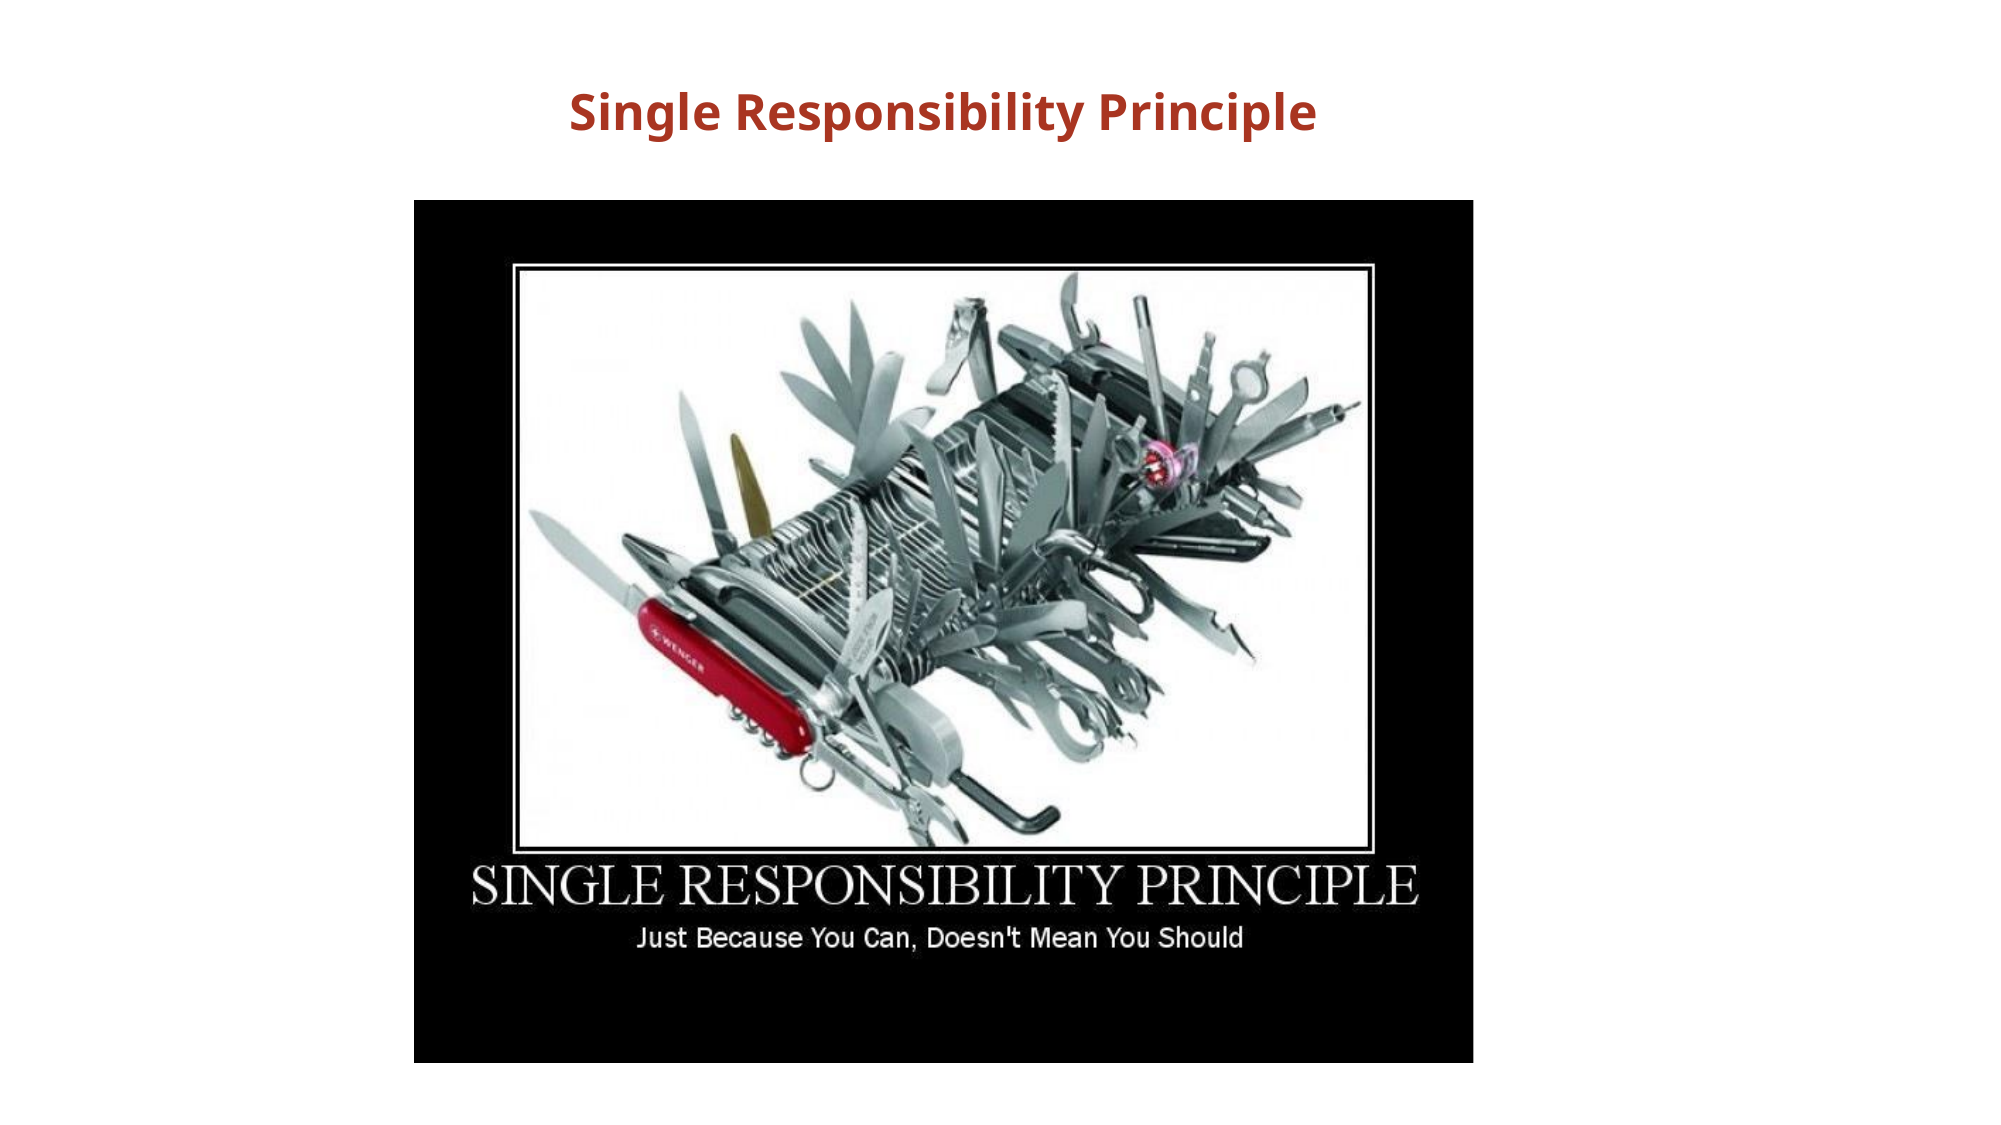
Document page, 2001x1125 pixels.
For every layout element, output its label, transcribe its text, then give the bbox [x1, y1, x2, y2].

title Single Responsibility Principle [362, 0, 1525, 222]
text_box [414, 200, 1474, 1063]
